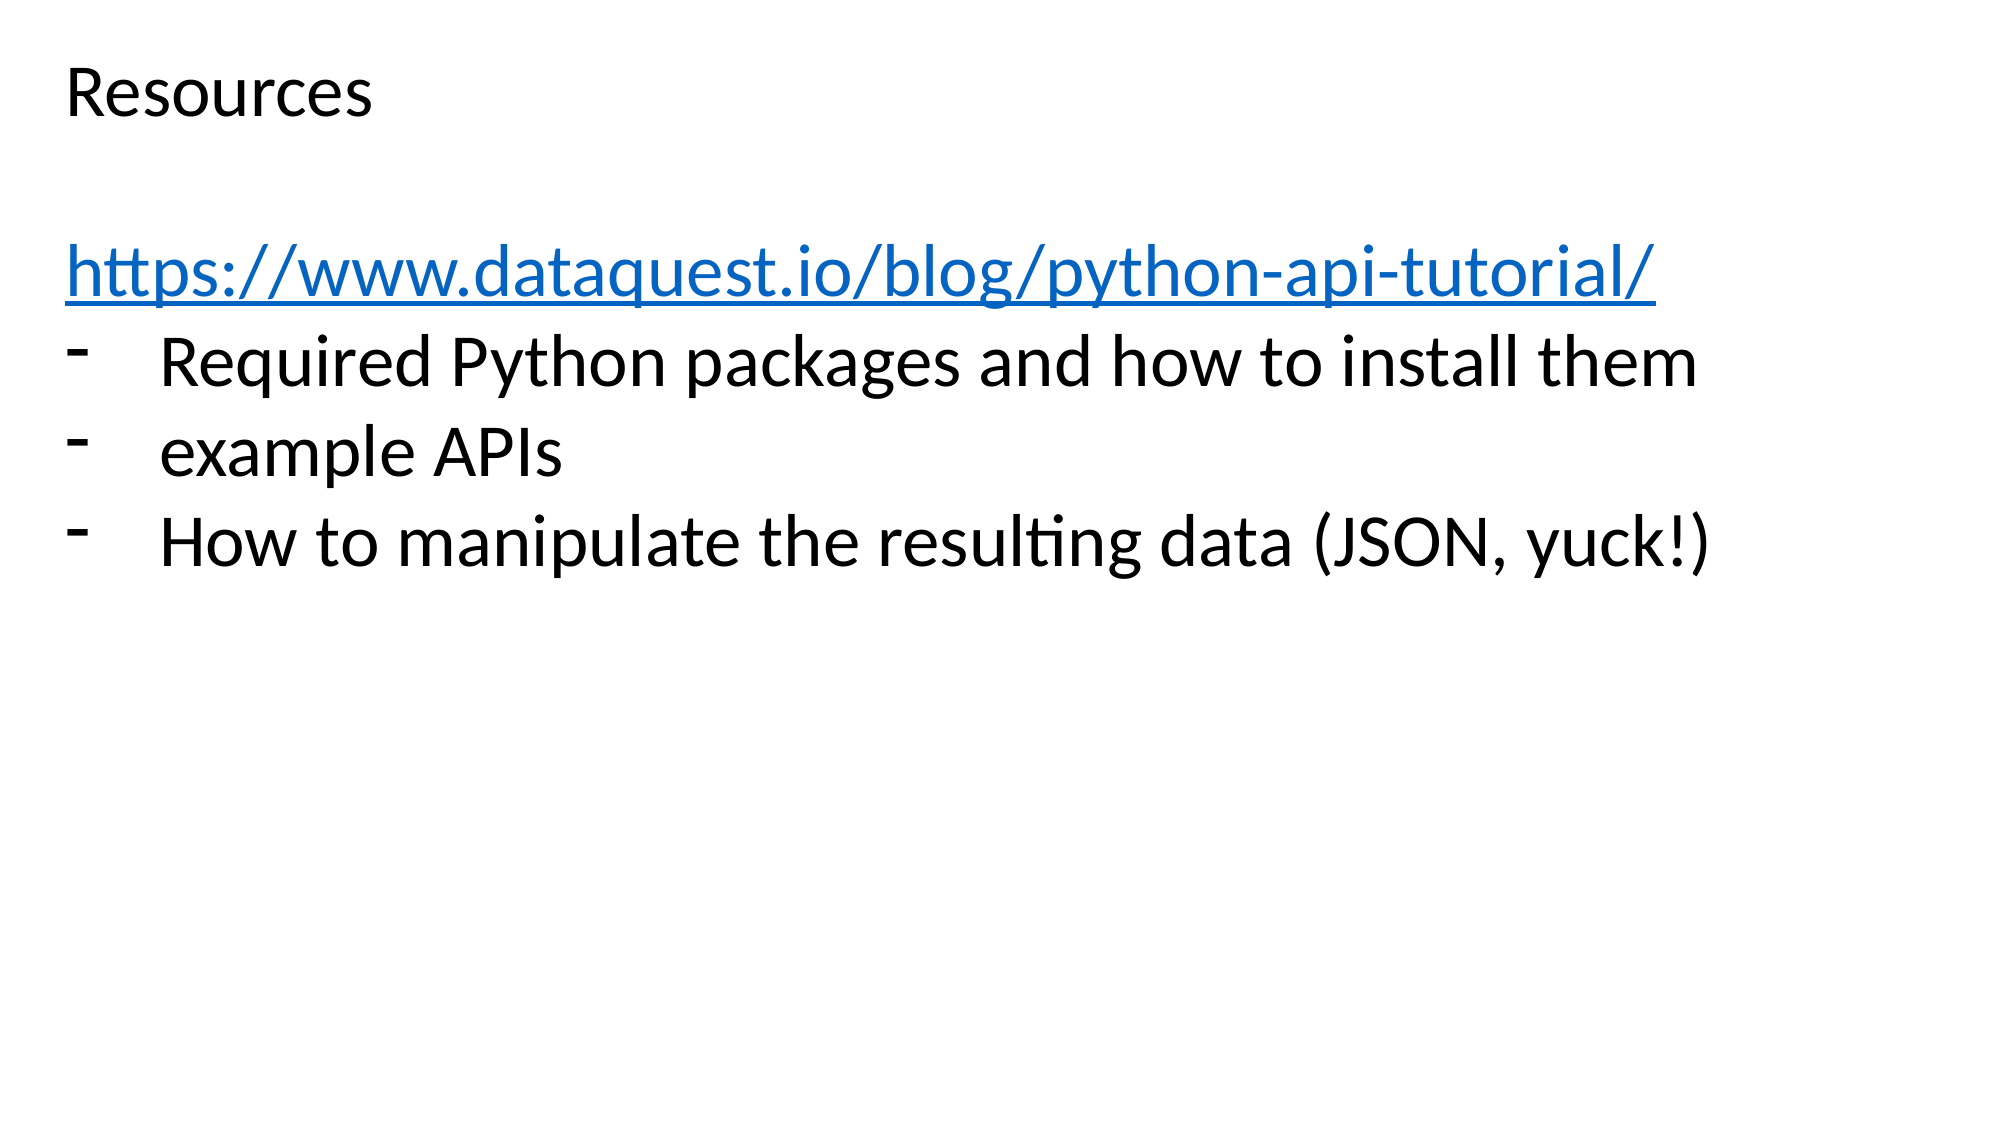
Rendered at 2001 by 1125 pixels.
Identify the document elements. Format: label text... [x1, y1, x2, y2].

text_box Resources https://www.dataquest.io/blog/python-api-tutorial/ Required Python packages and how to install them example APIs How to manipulate the resulting data (JSON, yuck!) [50, 34, 1729, 679]
